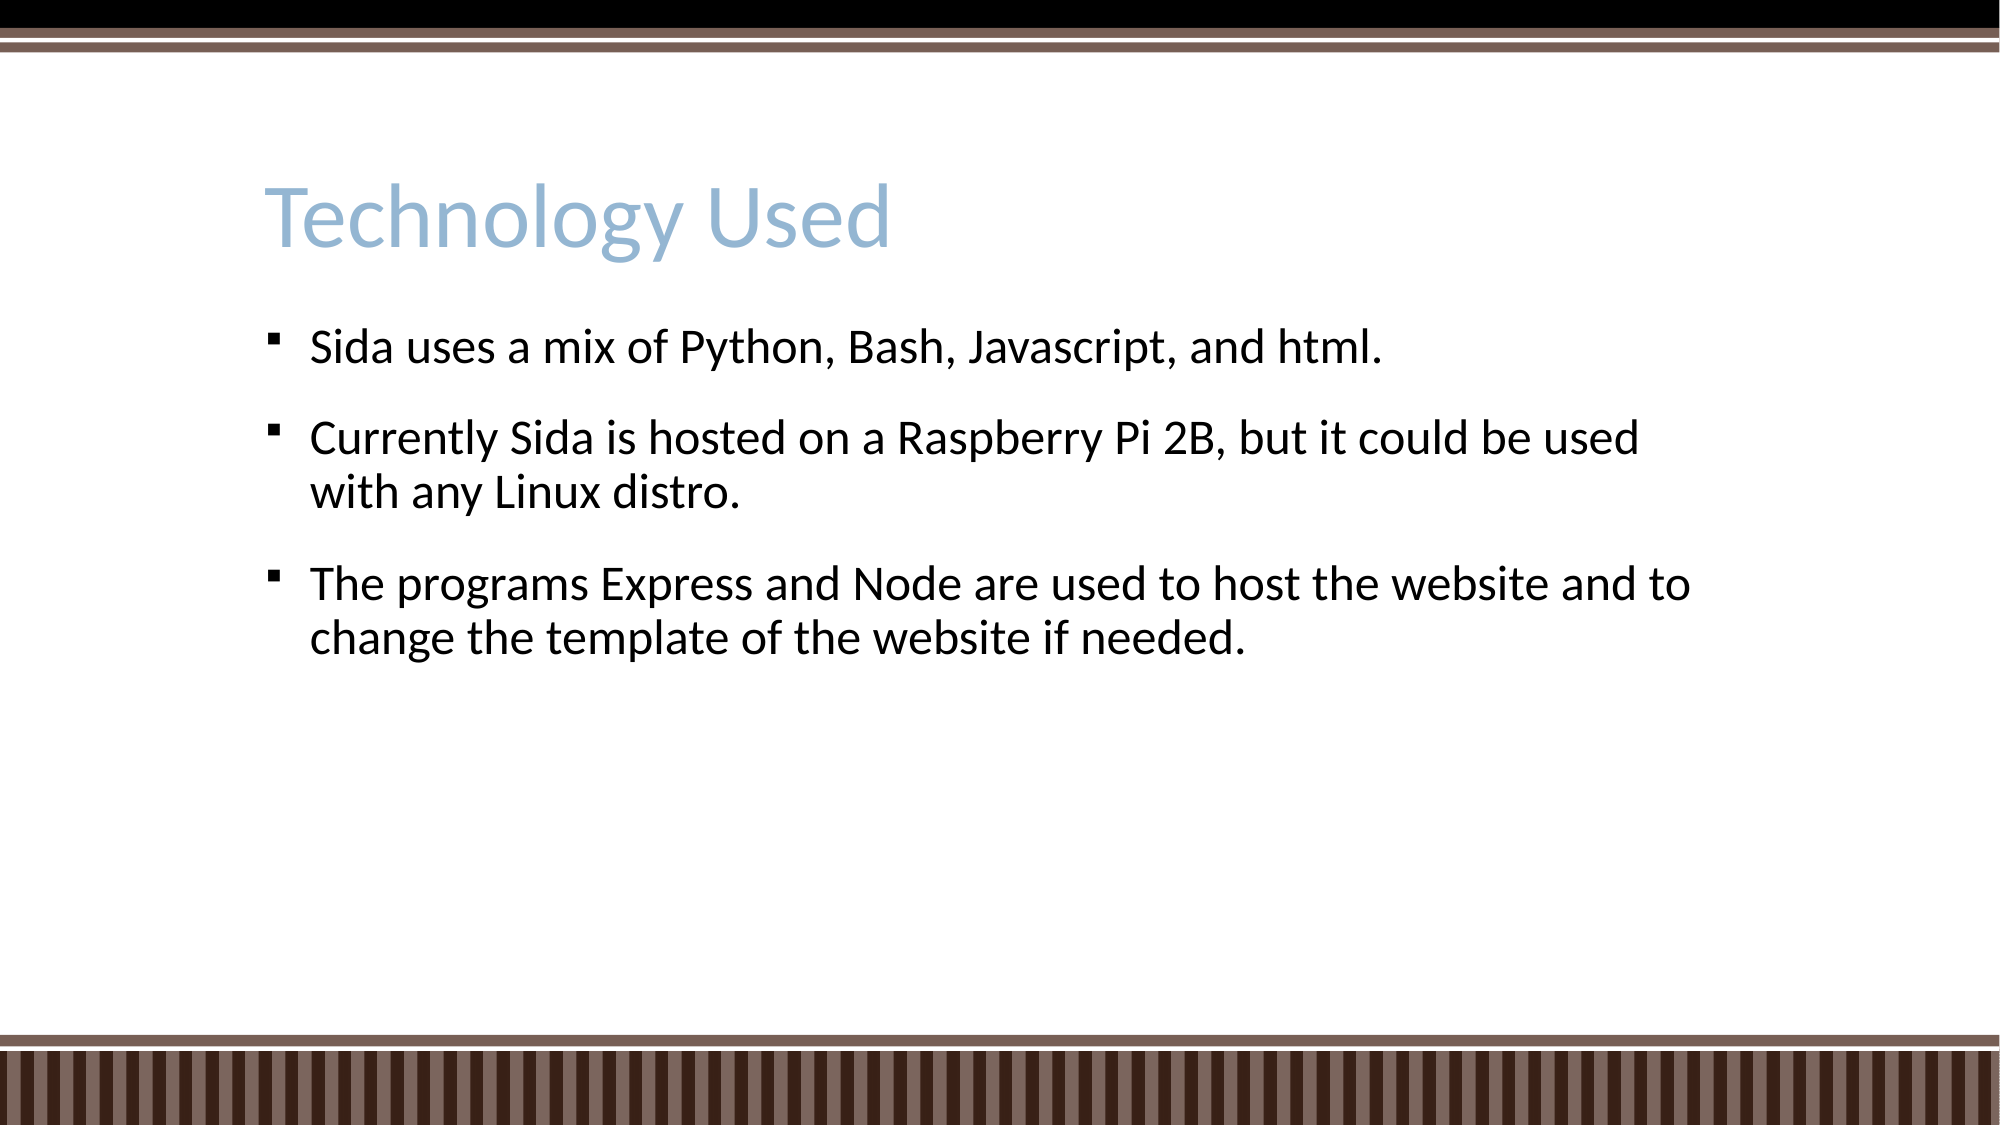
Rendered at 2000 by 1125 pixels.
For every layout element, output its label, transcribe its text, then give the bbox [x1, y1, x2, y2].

title Technology Used [249, 99, 1750, 275]
list Sida uses a mix of Python, Bash, Javascript, and html. Currently Sida is hosted on a Raspberry Pi 2B, but it could be used with any Linux distro. The programs Express and Node are used to host the website and to change the template of the website if needed. [249, 312, 1750, 920]
